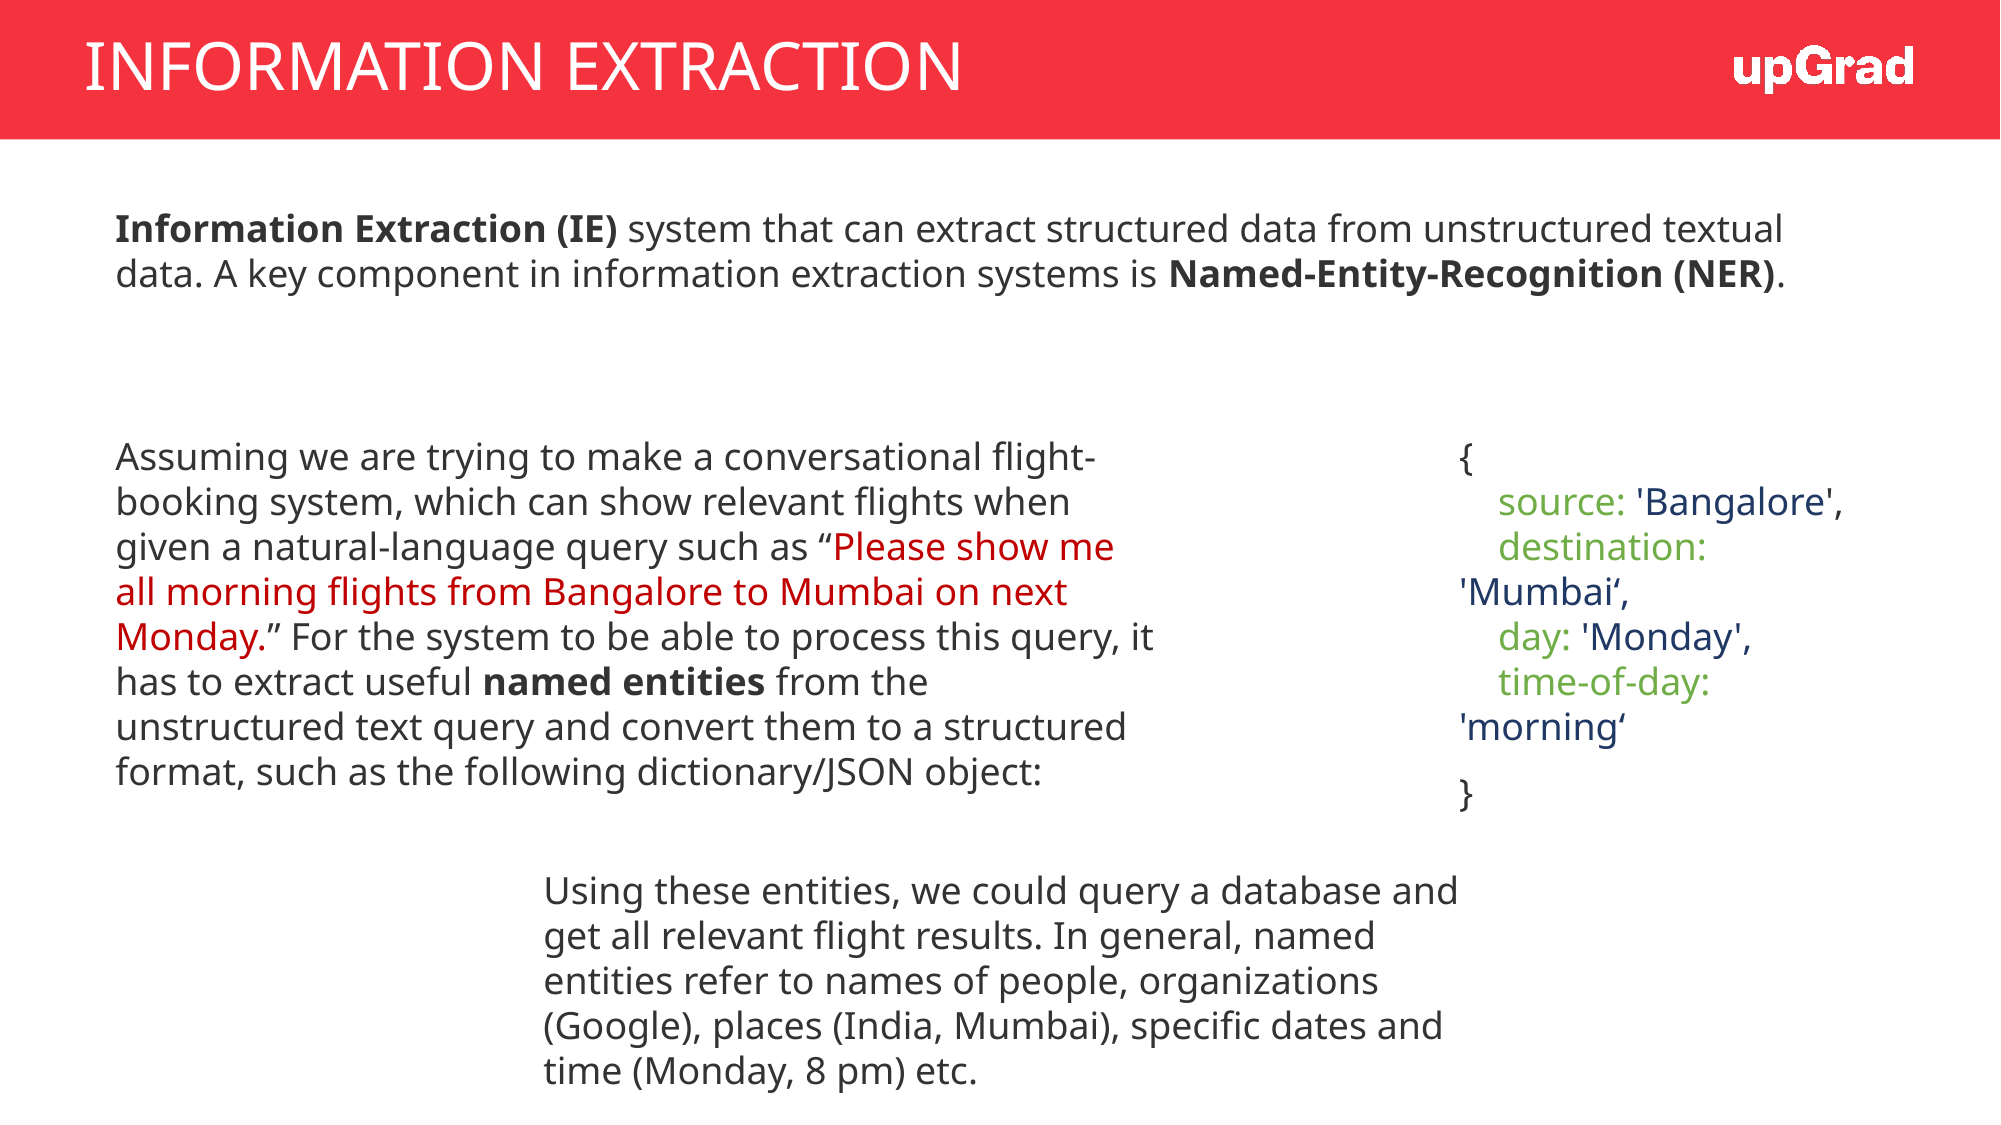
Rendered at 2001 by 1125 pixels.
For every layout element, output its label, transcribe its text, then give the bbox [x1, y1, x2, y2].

text_box Information Extraction (IE) system that can extract structured data from unstructured textual data. A key component in information extraction systems is Named-Entity-Recognition (NER). [100, 197, 1891, 303]
text_box { source: 'Bangalore', destination: 'Mumbai‘, day: 'Monday', time-of-day: 'morning‘ } [1444, 425, 1891, 826]
picture [1734, 45, 1913, 94]
text_box Assuming we are trying to make a conversational flight-booking system, which can show relevant flights when given a natural-language query such as “Please show me all morning flights from Bangalore to Mumbai on next Monday.” For the system to be able to process this query, it has to extract useful named entities from the unstructured text query and convert them to a structured format, such as the following dictionary/JSON object: [100, 425, 1176, 801]
text_box Using these entities, we could query a database and get all relevant flight results. In general, named entities refer to names of people, organizations (Google), places (India, Mumbai), specific dates and time (Monday, 8 pm) etc. [528, 859, 1529, 1100]
title INFORMATION EXTRACTION [69, 26, 1177, 111]
